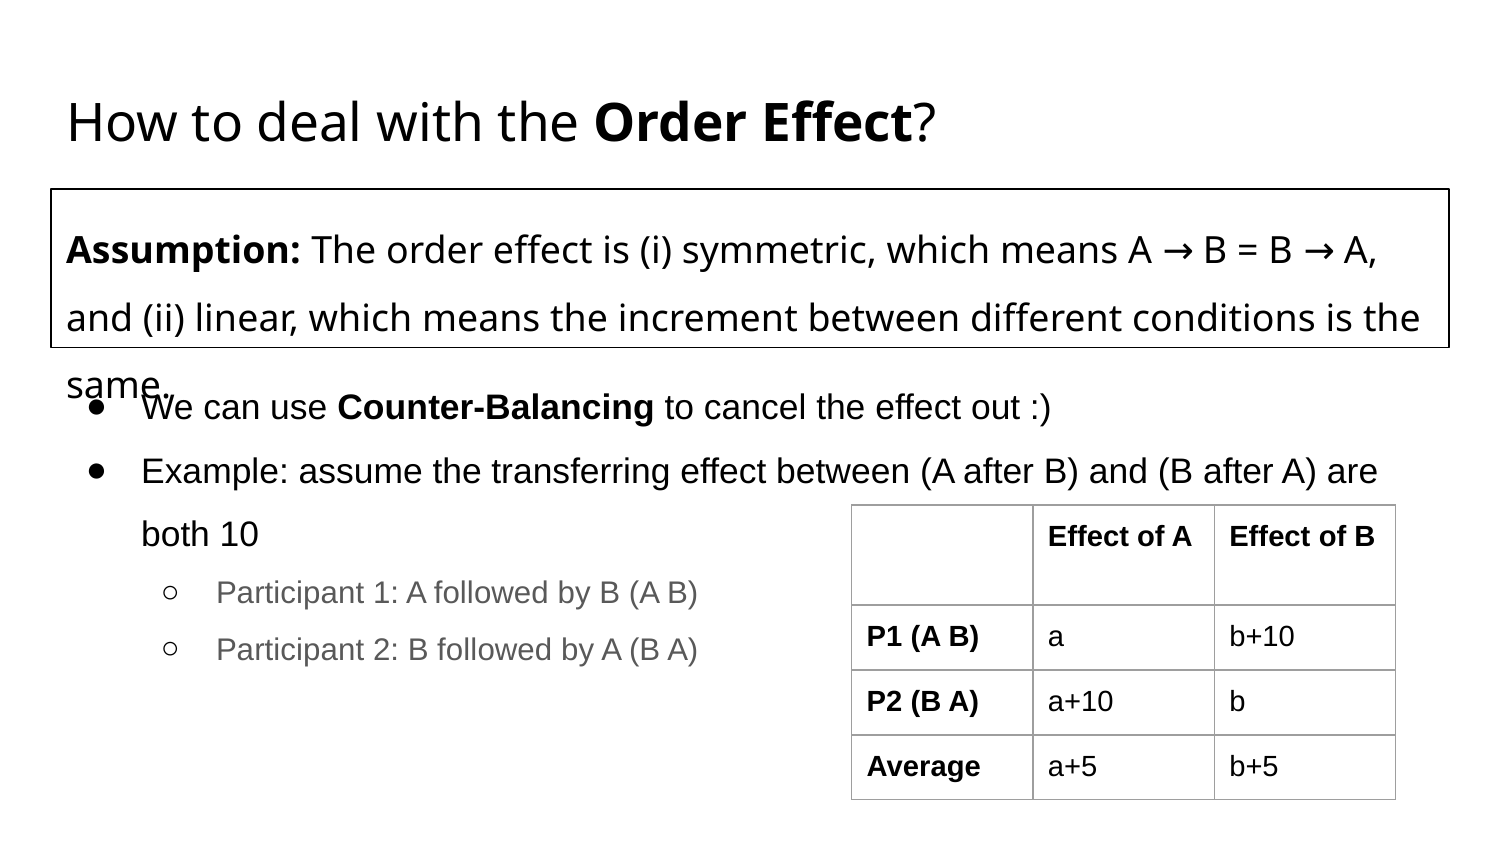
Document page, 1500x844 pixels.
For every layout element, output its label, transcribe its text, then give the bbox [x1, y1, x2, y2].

table_cell a+5 [1034, 736, 1214, 799]
table_cell a [1034, 606, 1214, 669]
table_cell a+10 [1034, 671, 1214, 734]
table_header Effect of A [1034, 506, 1214, 604]
text_box We can use Counter-Balancing to cancel the effect out :) Example: assume the transferring effect between (A after B) and (B after A) are both 10 Participant 1: A followed by B (A B) Participant 2: B followed by A (B A) [51, 347, 1449, 682]
list Assumption: The order effect is (i) symmetric, which means A → B = B → A, and (ii) linear, which means the increment between different conditions is the same. [51, 189, 1449, 347]
table_cell b+10 [1215, 606, 1395, 669]
table_cell P2 (B A) [852, 671, 1032, 734]
table_cell Average [852, 736, 1032, 799]
table_cell b+5 [1215, 736, 1395, 799]
title How to deal with the Order Effect? [51, 72, 1449, 167]
table_cell P1 (A B) [852, 606, 1032, 669]
table_header Effect of B [1215, 506, 1395, 604]
table_header [852, 506, 1032, 604]
table_cell b [1215, 671, 1395, 734]
